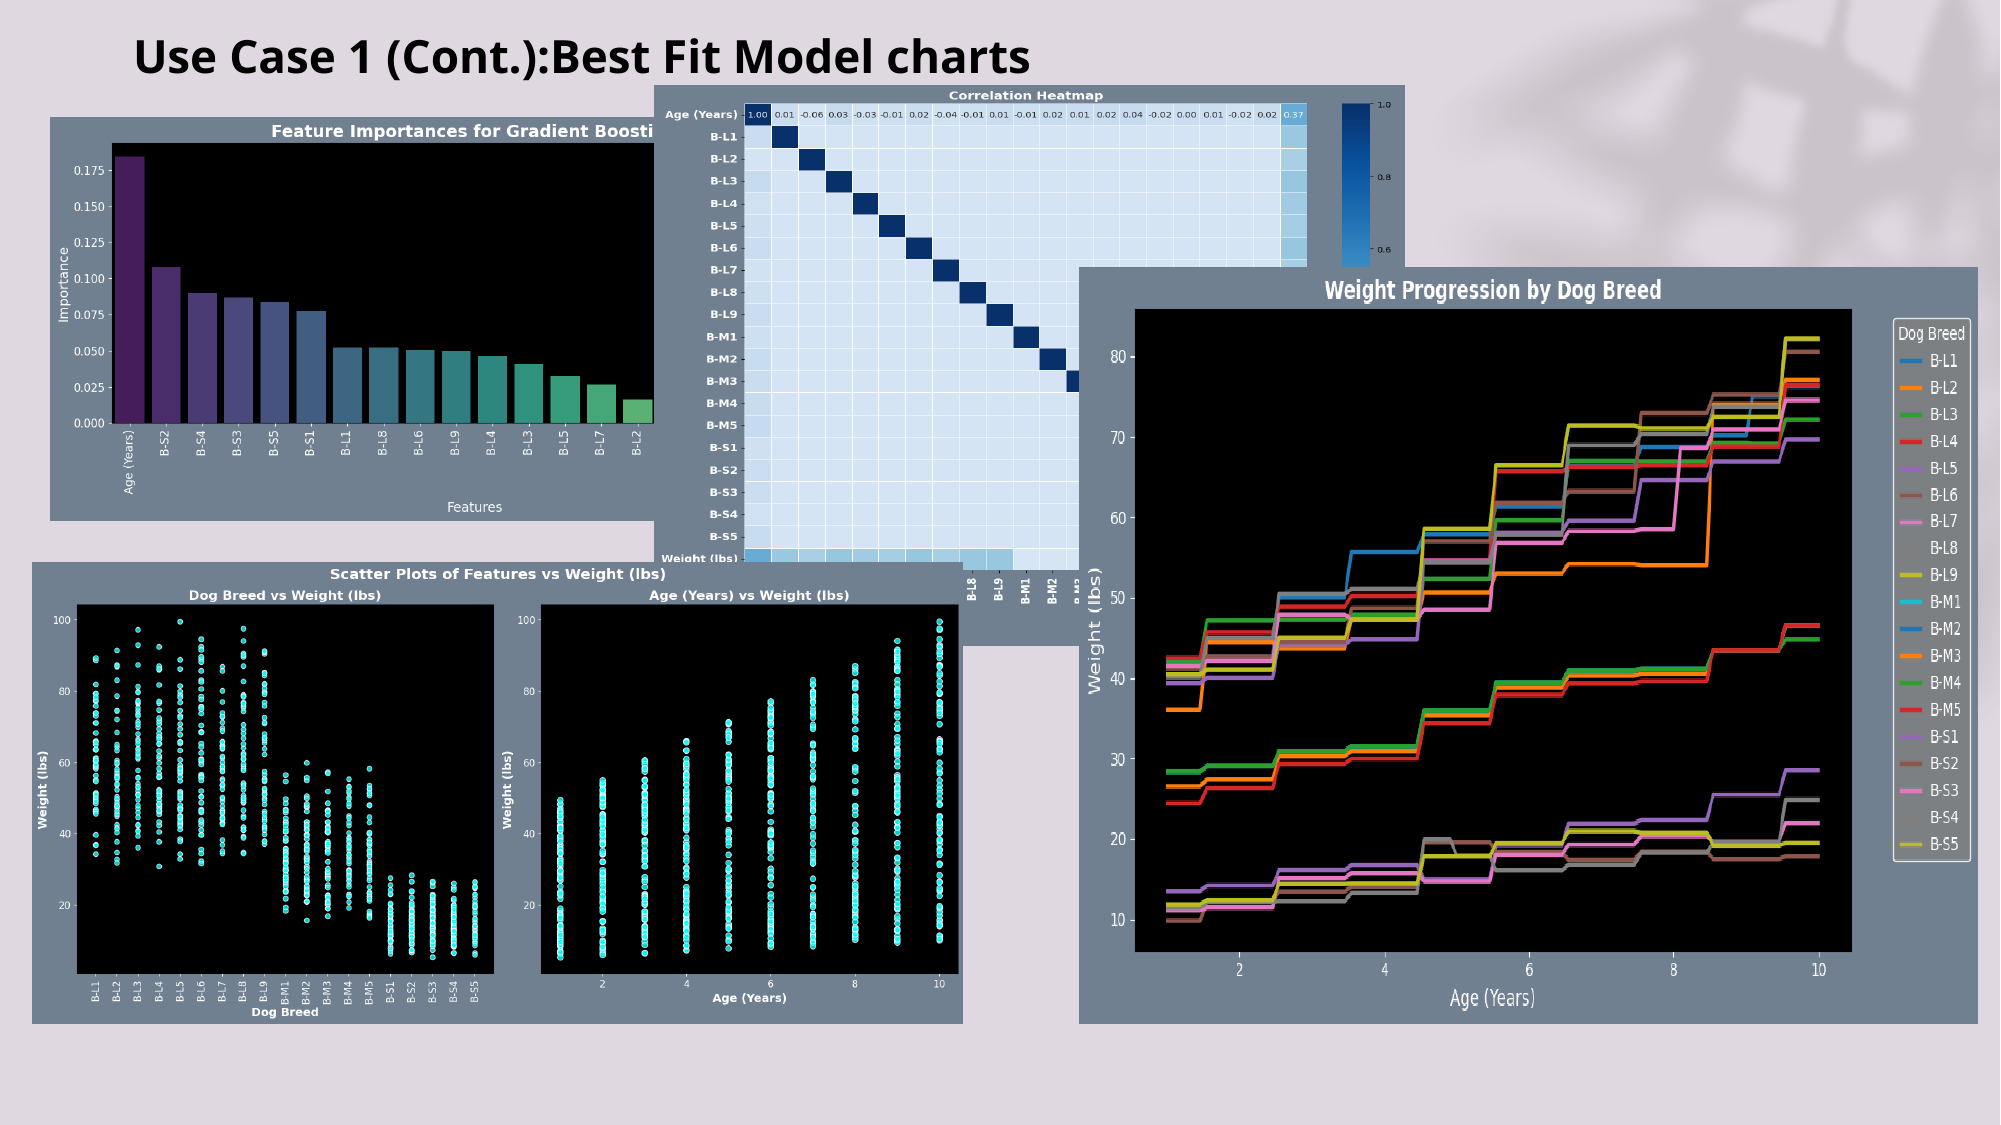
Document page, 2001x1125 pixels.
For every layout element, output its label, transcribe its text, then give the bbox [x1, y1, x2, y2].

text_box Use Case 1 (Cont.):Best Fit Model charts [118, 20, 1854, 90]
picture [32, 85, 1978, 1024]
